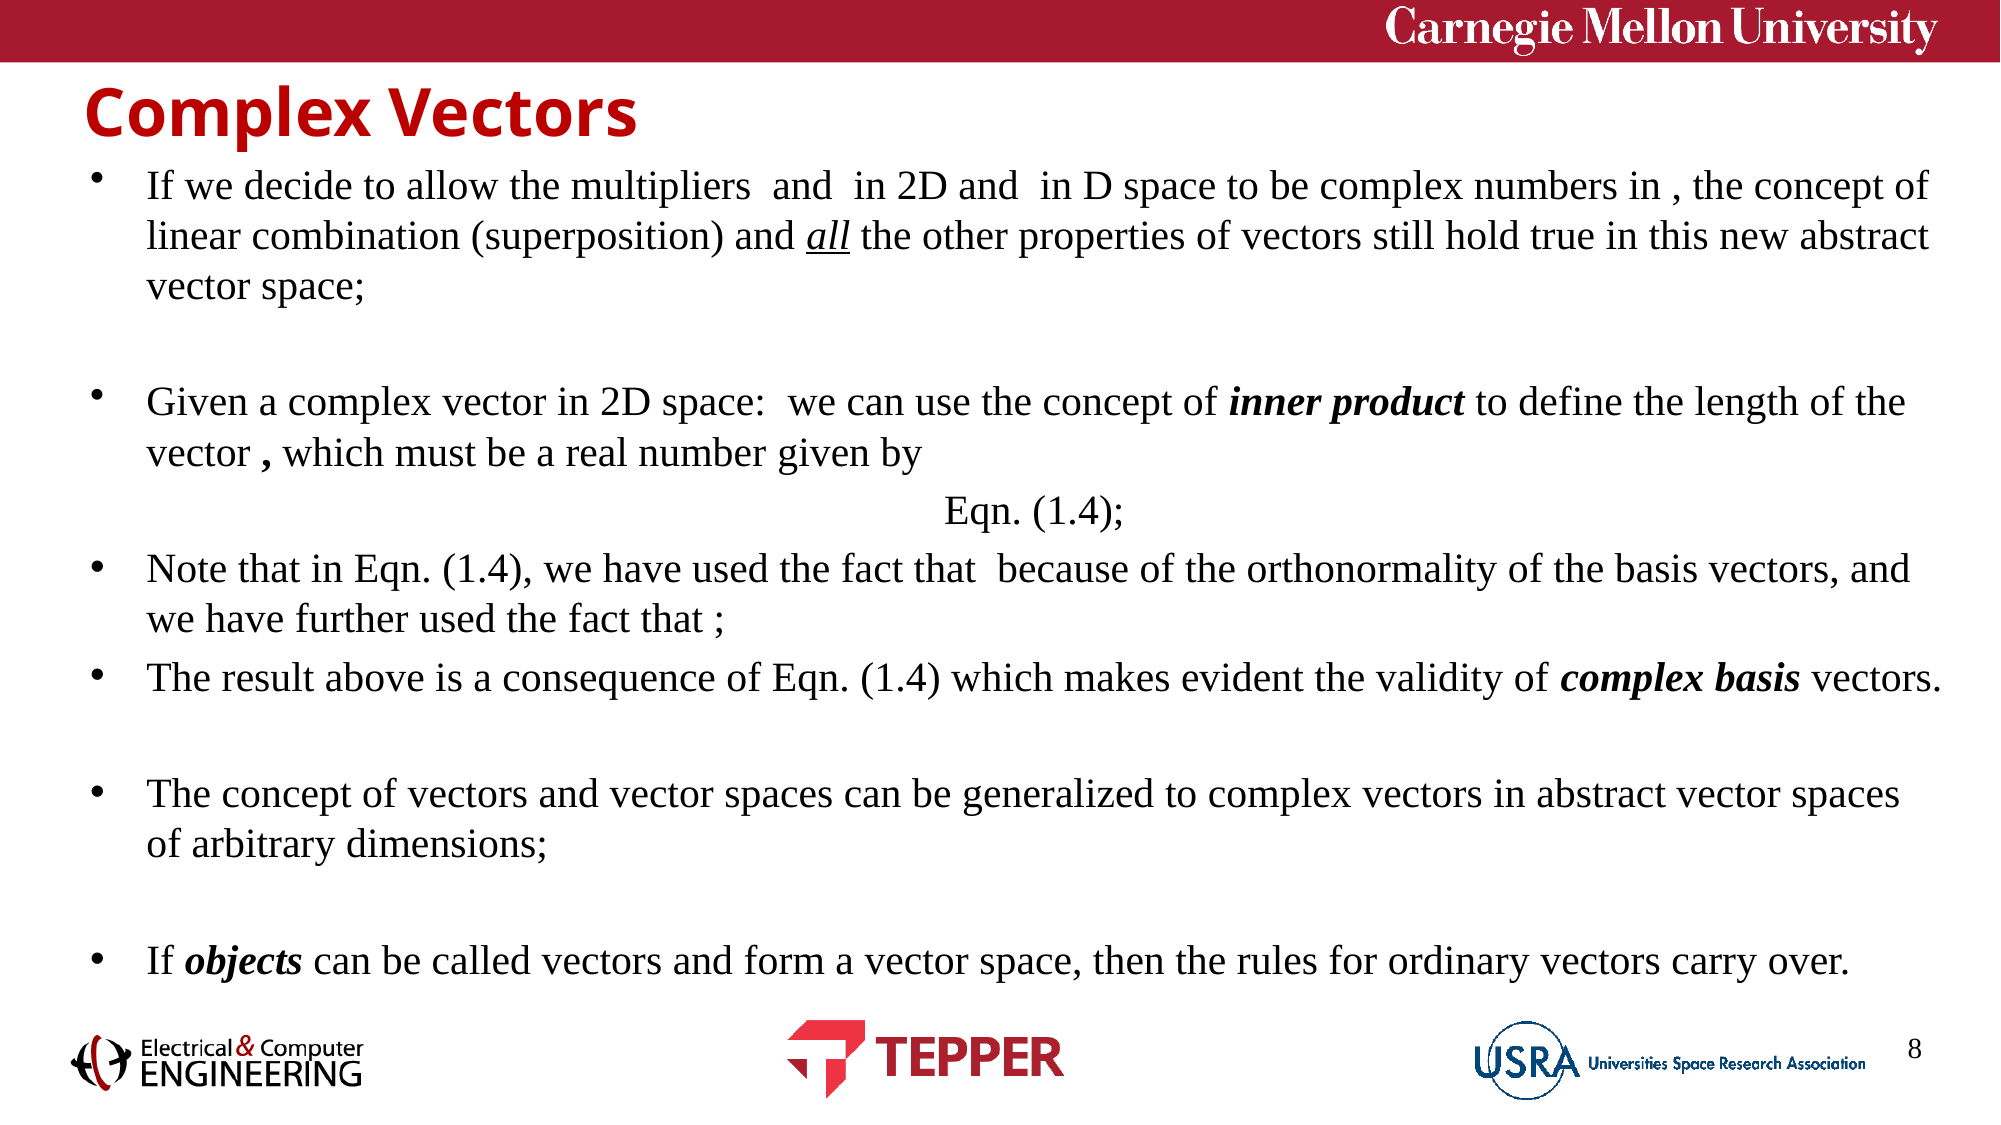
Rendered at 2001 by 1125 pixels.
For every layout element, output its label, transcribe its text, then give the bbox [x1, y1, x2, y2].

picture [1386, 6, 1938, 56]
picture [787, 1020, 1064, 1098]
title Complex Vectors [68, 62, 1932, 141]
picture [62, 1027, 375, 1097]
slide_number 8 [1520, 1022, 1938, 1097]
picture [1475, 1021, 1865, 1100]
